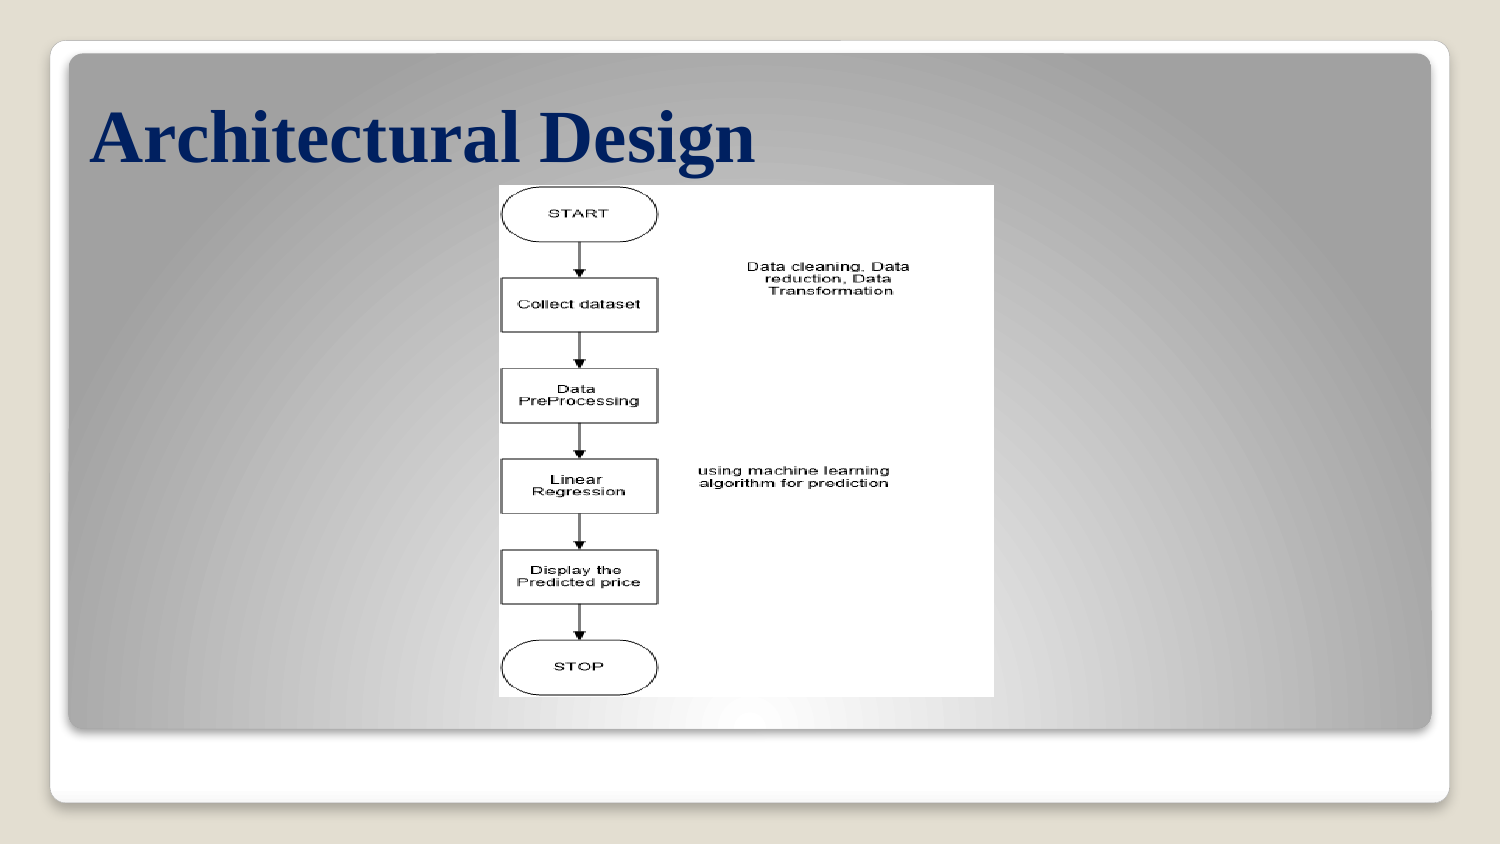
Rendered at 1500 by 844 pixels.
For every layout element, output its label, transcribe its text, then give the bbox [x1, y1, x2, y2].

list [499, 185, 994, 697]
title Architectural Design [75, 56, 1418, 186]
